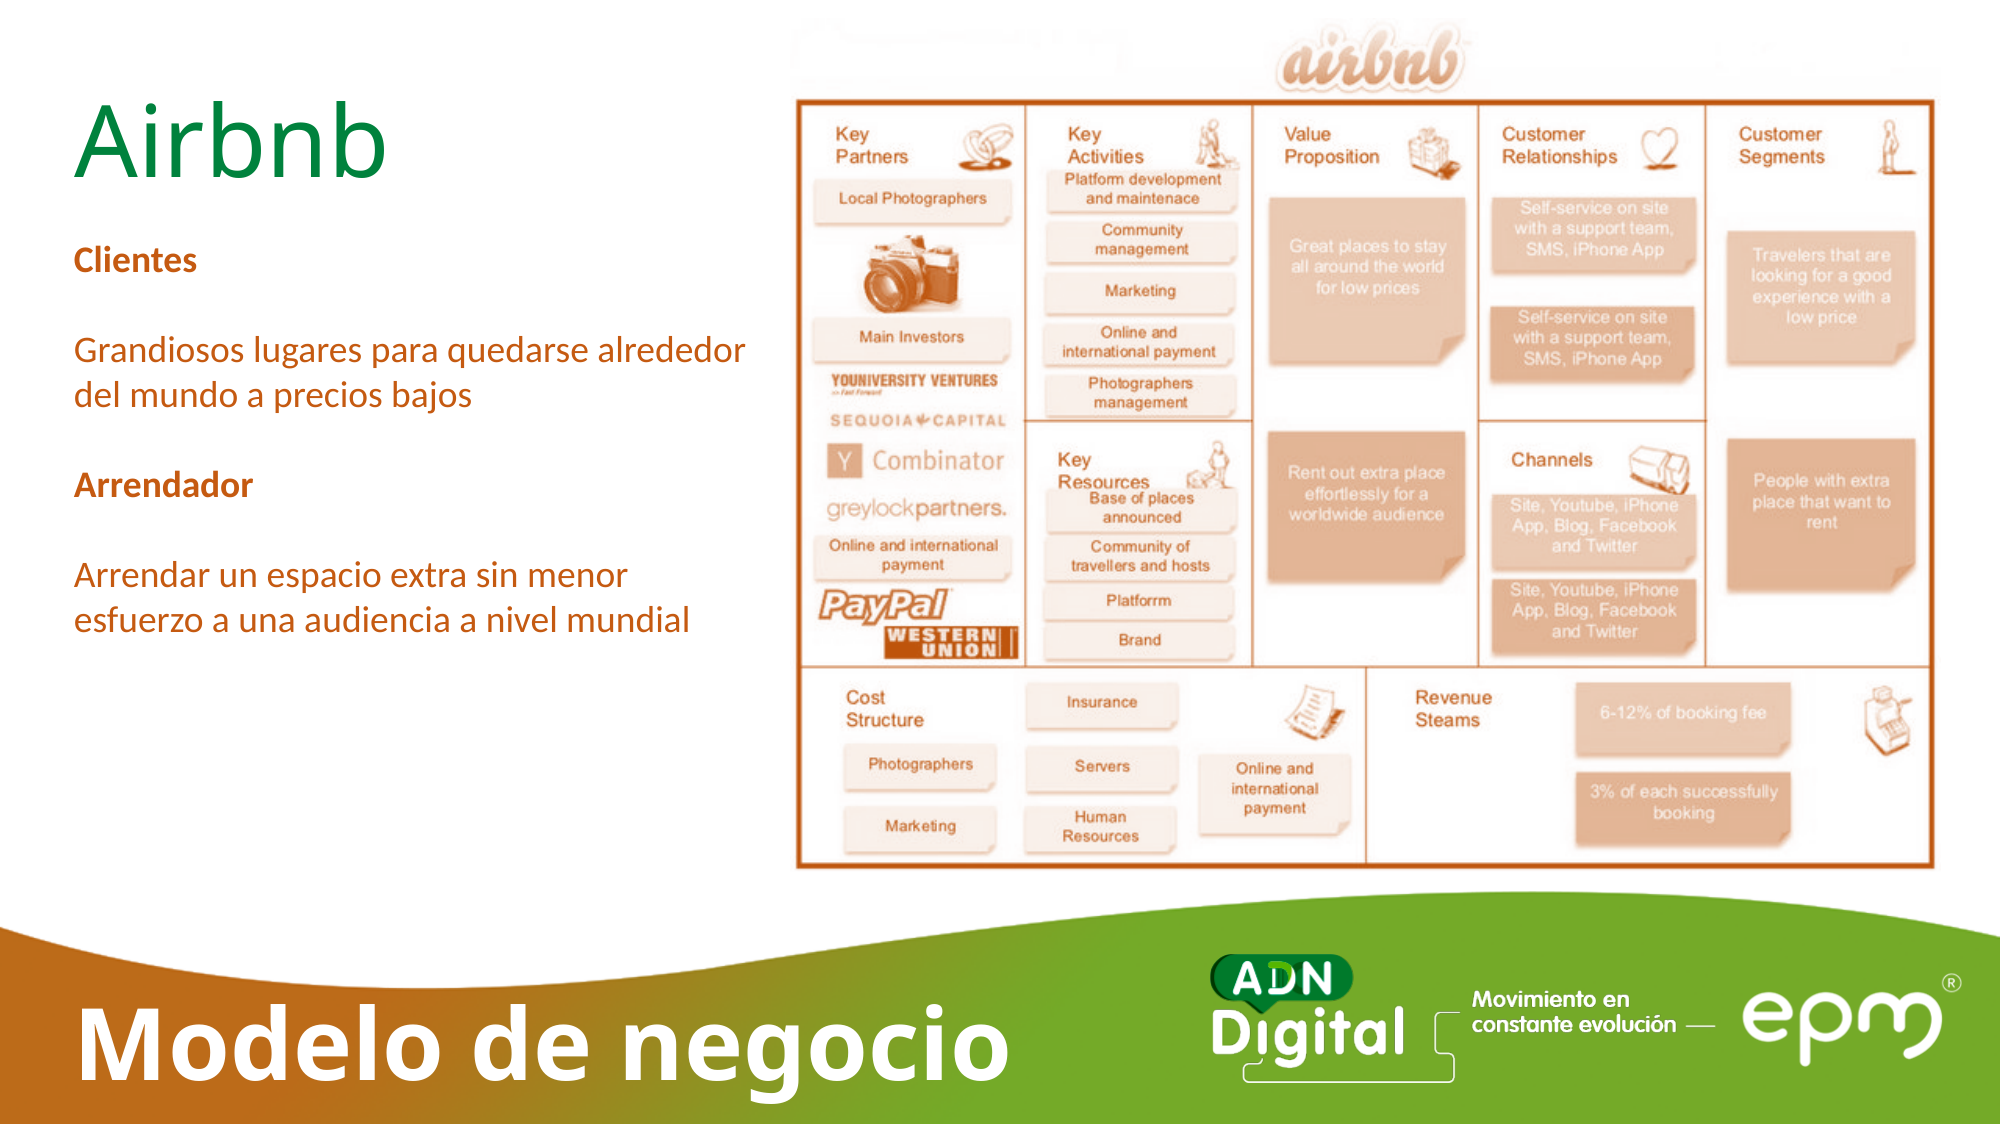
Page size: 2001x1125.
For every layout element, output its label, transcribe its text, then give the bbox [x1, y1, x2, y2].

picture [790, 18, 1941, 872]
text_box Airbnb [59, 70, 609, 204]
picture [0, 891, 2000, 1124]
text_box Clientes Grandiosos lugares para quedarse alrededor del mundo a precios bajos Arrendador Arrendar un espacio extra sin menor esfuerzo a una audiencia a nivel mundial [59, 227, 770, 648]
